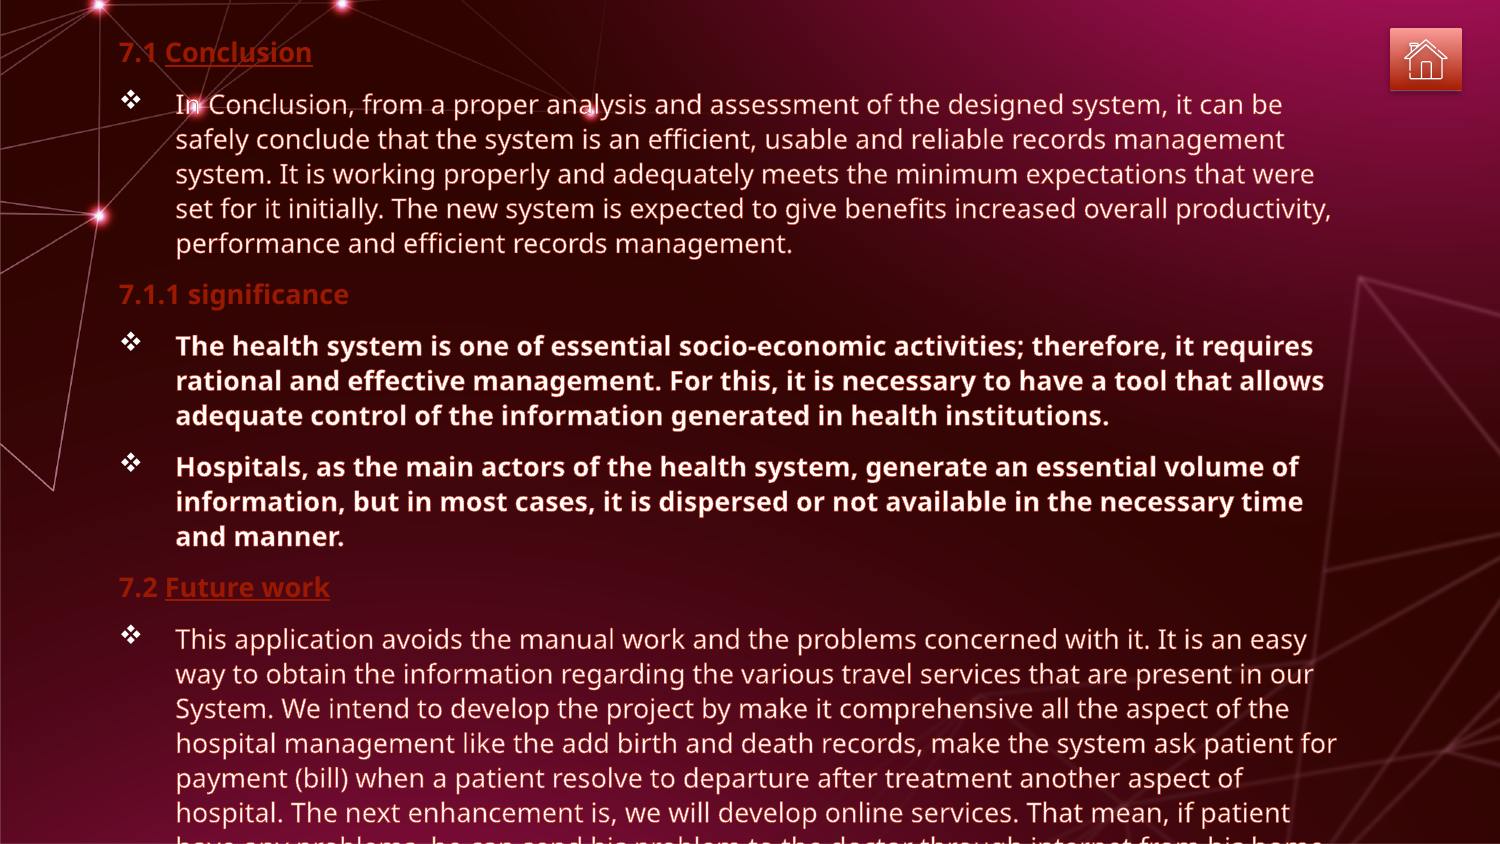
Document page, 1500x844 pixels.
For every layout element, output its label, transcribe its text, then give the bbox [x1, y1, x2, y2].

picture [0, 0, 1500, 844]
subtitle 7.1 Conclusion In Conclusion, from a proper analysis and assessment of the designed system, it can be safely conclude that the system is an efficient, usable and reliable records management system. It is working properly and adequately meets the minimum expectations that were set for it initially. The new system is expected to give benefits increased overall productivity, performance and efficient records management. 7.1.1 significance The health system is one of essential socio-economic activities; therefore, it requires rational and effective management. For this, it is necessary to have a tool that allows adequate control of the information generated in health institutions. Hospitals, as the main actors of the health system, generate an essential volume of information, but in most cases, it is dispersed or not available in the necessary time and manner. 7.2 Future work This application avoids the manual work and the problems concerned with it. It is an easy way to obtain the information regarding the various travel services that are present in our System. We intend to develop the project by make it comprehensive all the aspect of the hospital management like the add birth and death records, make the system ask patient for payment (bill) when a patient resolve to departure after treatment another aspect of hospital. The next enhancement is, we will develop online services. That mean, if patient have any problems, he can send his problem to the doctor through internet from his home then doctor will send reply to him In this patients have some login name and password. The doctor can ask opinion of a doctor in another hospital or elsewhere the case of certain. [85, 18, 1368, 795]
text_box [1390, 28, 1462, 91]
